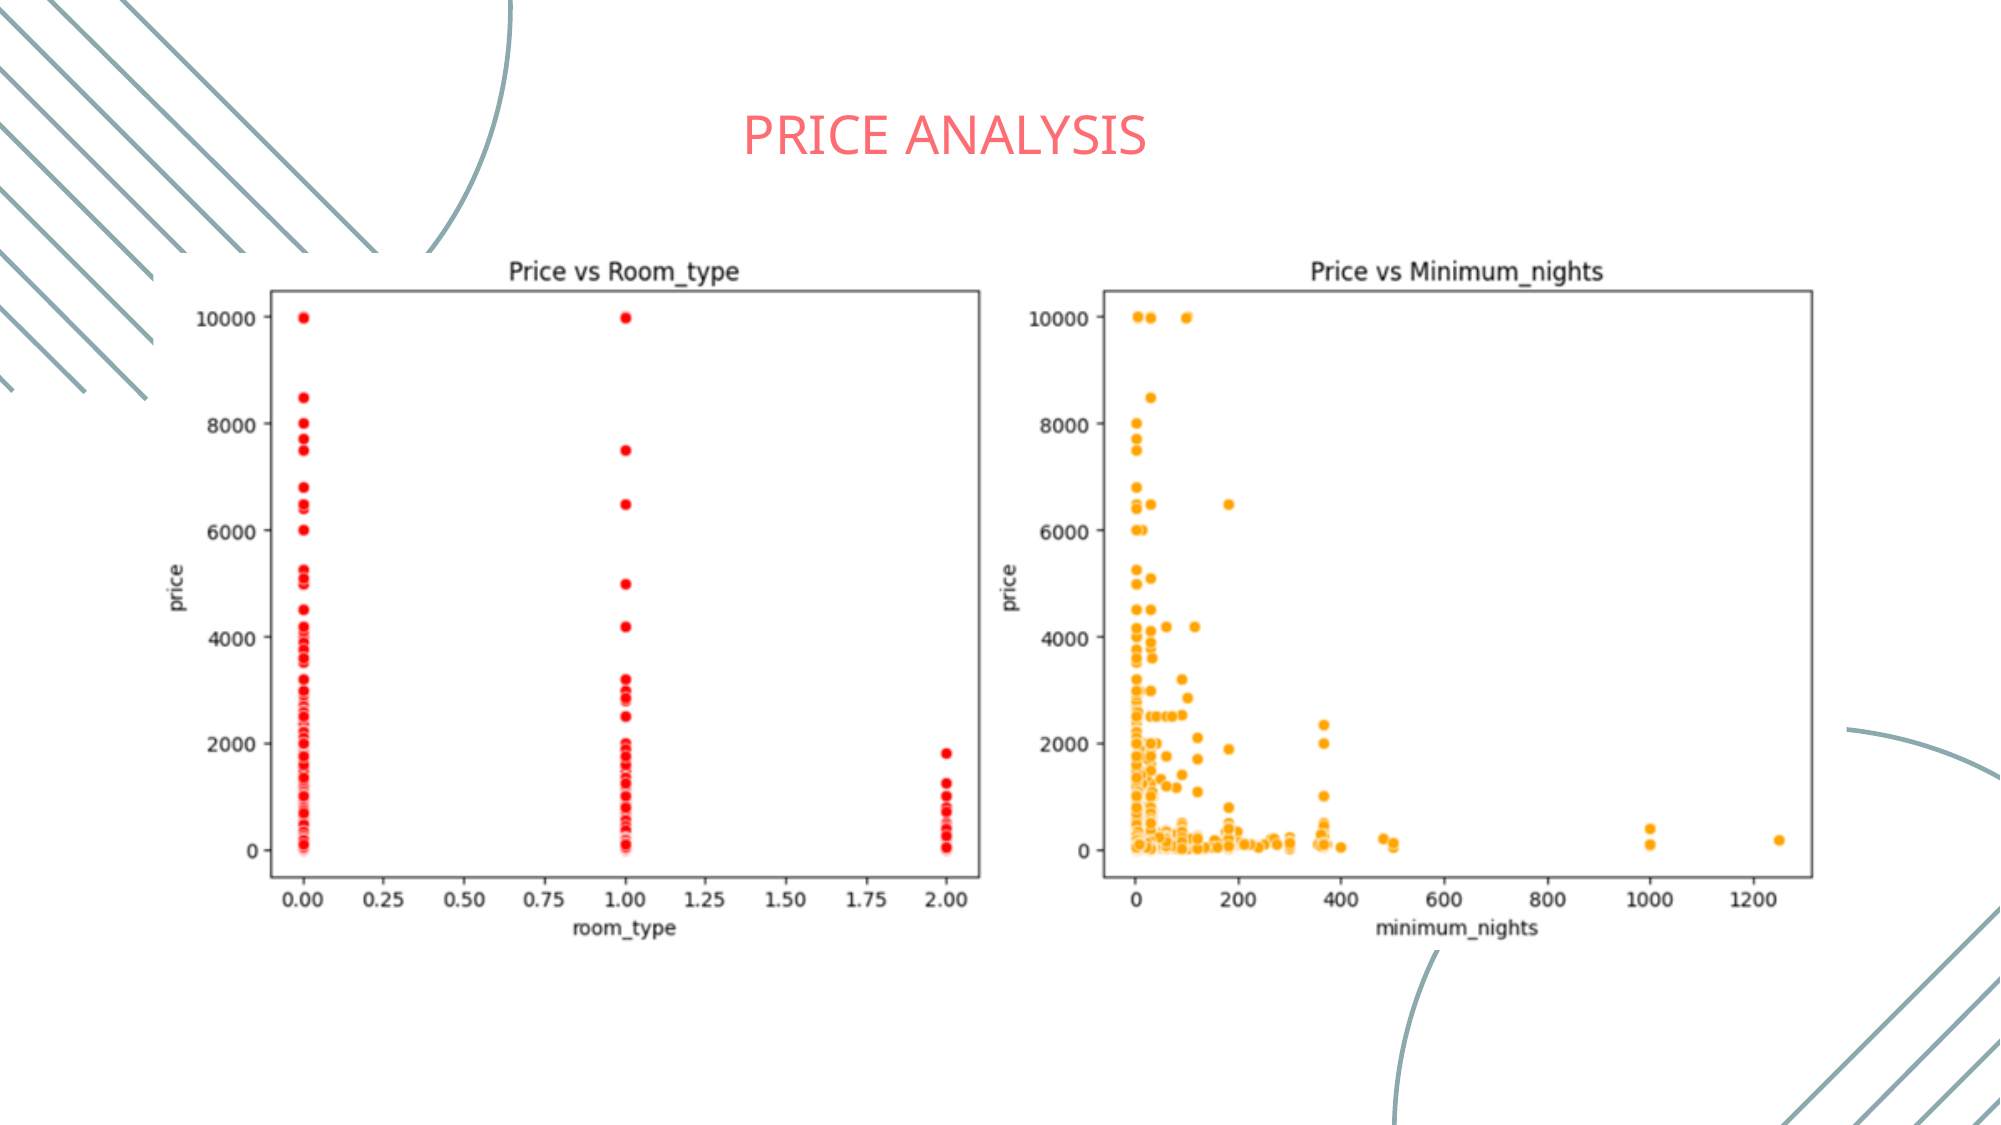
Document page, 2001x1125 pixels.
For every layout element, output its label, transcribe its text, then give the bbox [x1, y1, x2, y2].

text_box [1245, 787, 2000, 1125]
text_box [0, 0, 661, 52]
text_box [153, 253, 1847, 950]
text_box PRICE ANALYSIS [742, 112, 1227, 166]
